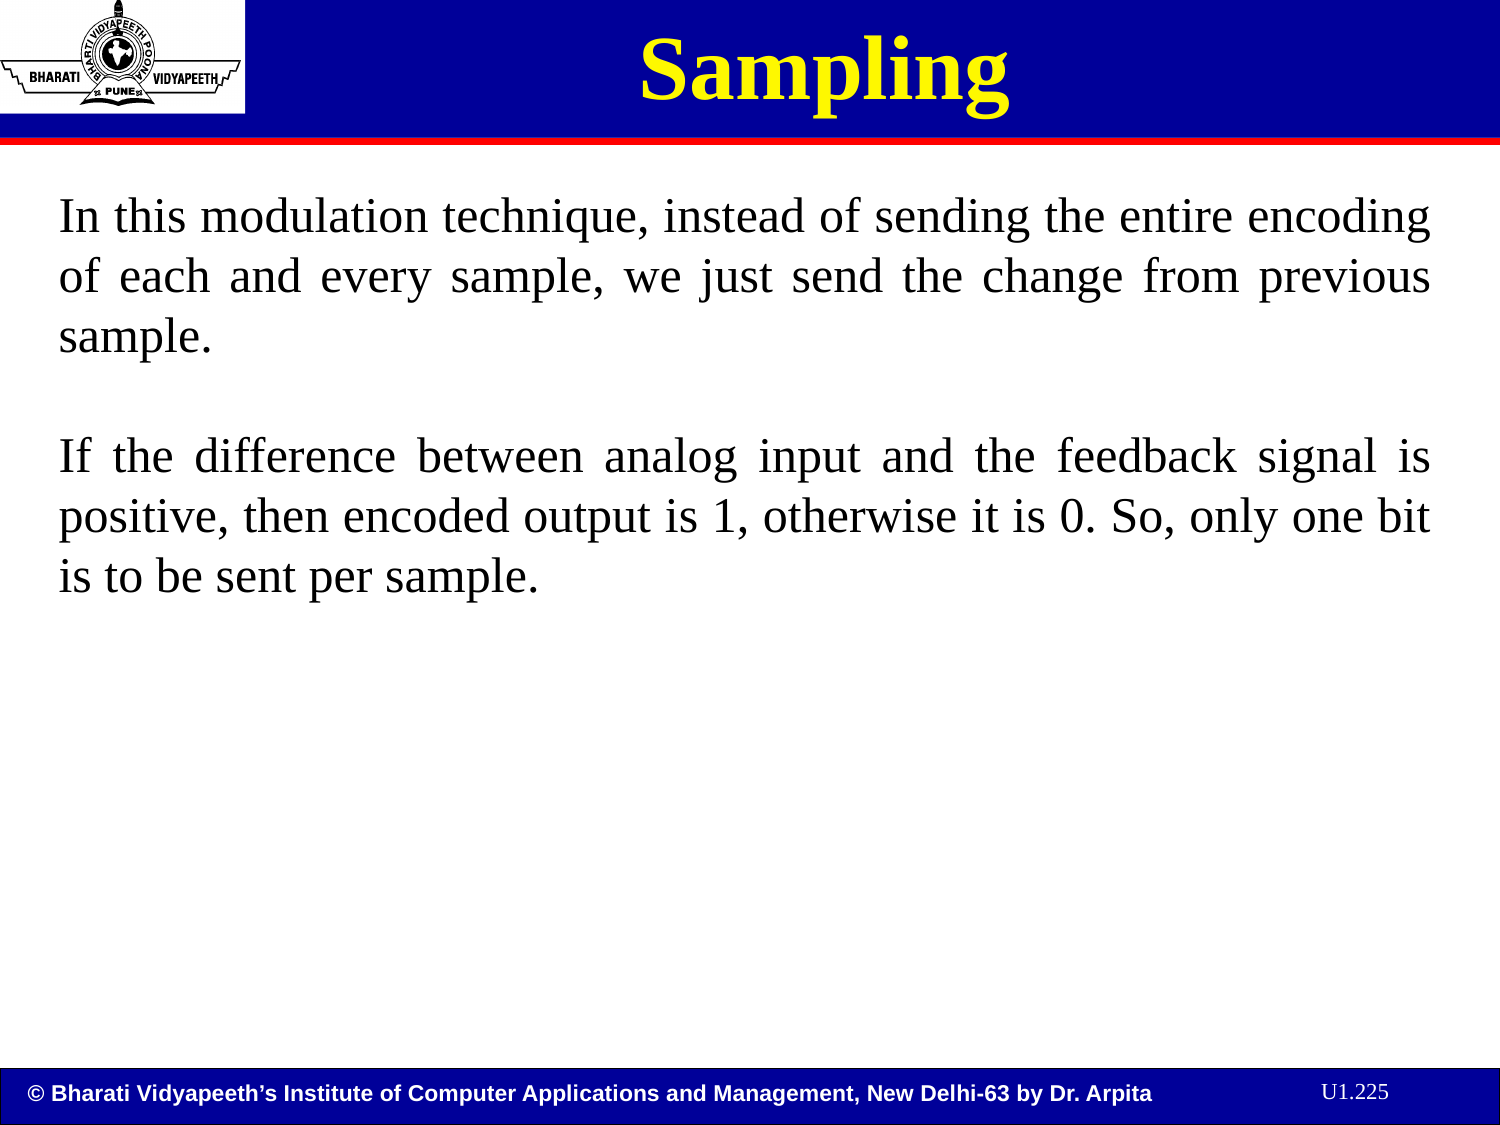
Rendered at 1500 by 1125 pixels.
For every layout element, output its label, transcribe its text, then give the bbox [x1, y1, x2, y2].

text_box In this modulation technique, instead of sending the entire encoding of each and every sample, we just send the change from previous sample. If the difference between analog input and the feedback signal is positive, then encoded output is 1, otherwise it is 0. So, only one bit is to be sent per sample. [43, 174, 1447, 610]
title Sampling [150, 0, 1500, 188]
picture [0, 0, 150, 106]
